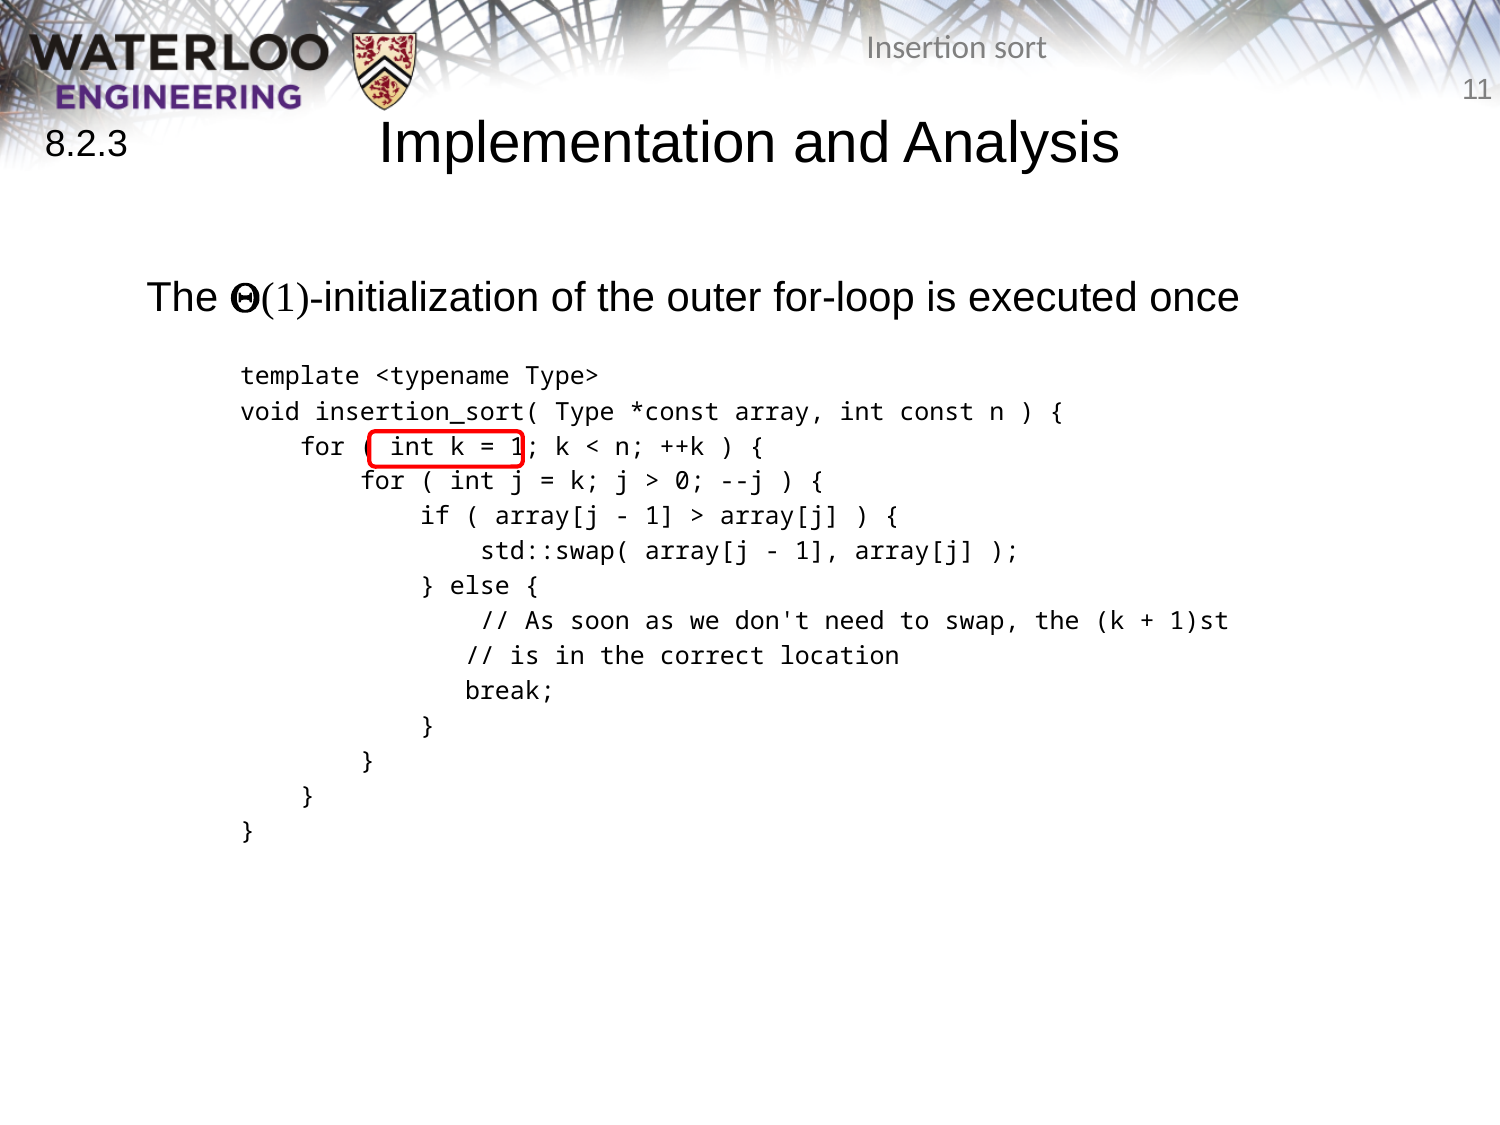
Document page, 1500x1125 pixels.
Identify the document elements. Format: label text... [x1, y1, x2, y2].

list The Q(1)-initialization of the outer for-loop is executed once template <typename Type> void insertion_sort( Type *const array, int const n ) { for ( int k = 1; k < n; ++k ) { for ( int j = k; j > 0; --j ) { if ( array[j - 1] > array[j] ) { std::swap( array[j - 1], array[j] ); } else { // As soon as we don't need to swap, the (k + 1)st // is in the correct location break; } } } } [74, 262, 1426, 1006]
text_box 8.2.3 [30, 111, 143, 172]
title Implementation and Analysis [74, 44, 1426, 233]
picture [0, 0, 1500, 1125]
text_box [367, 429, 525, 469]
